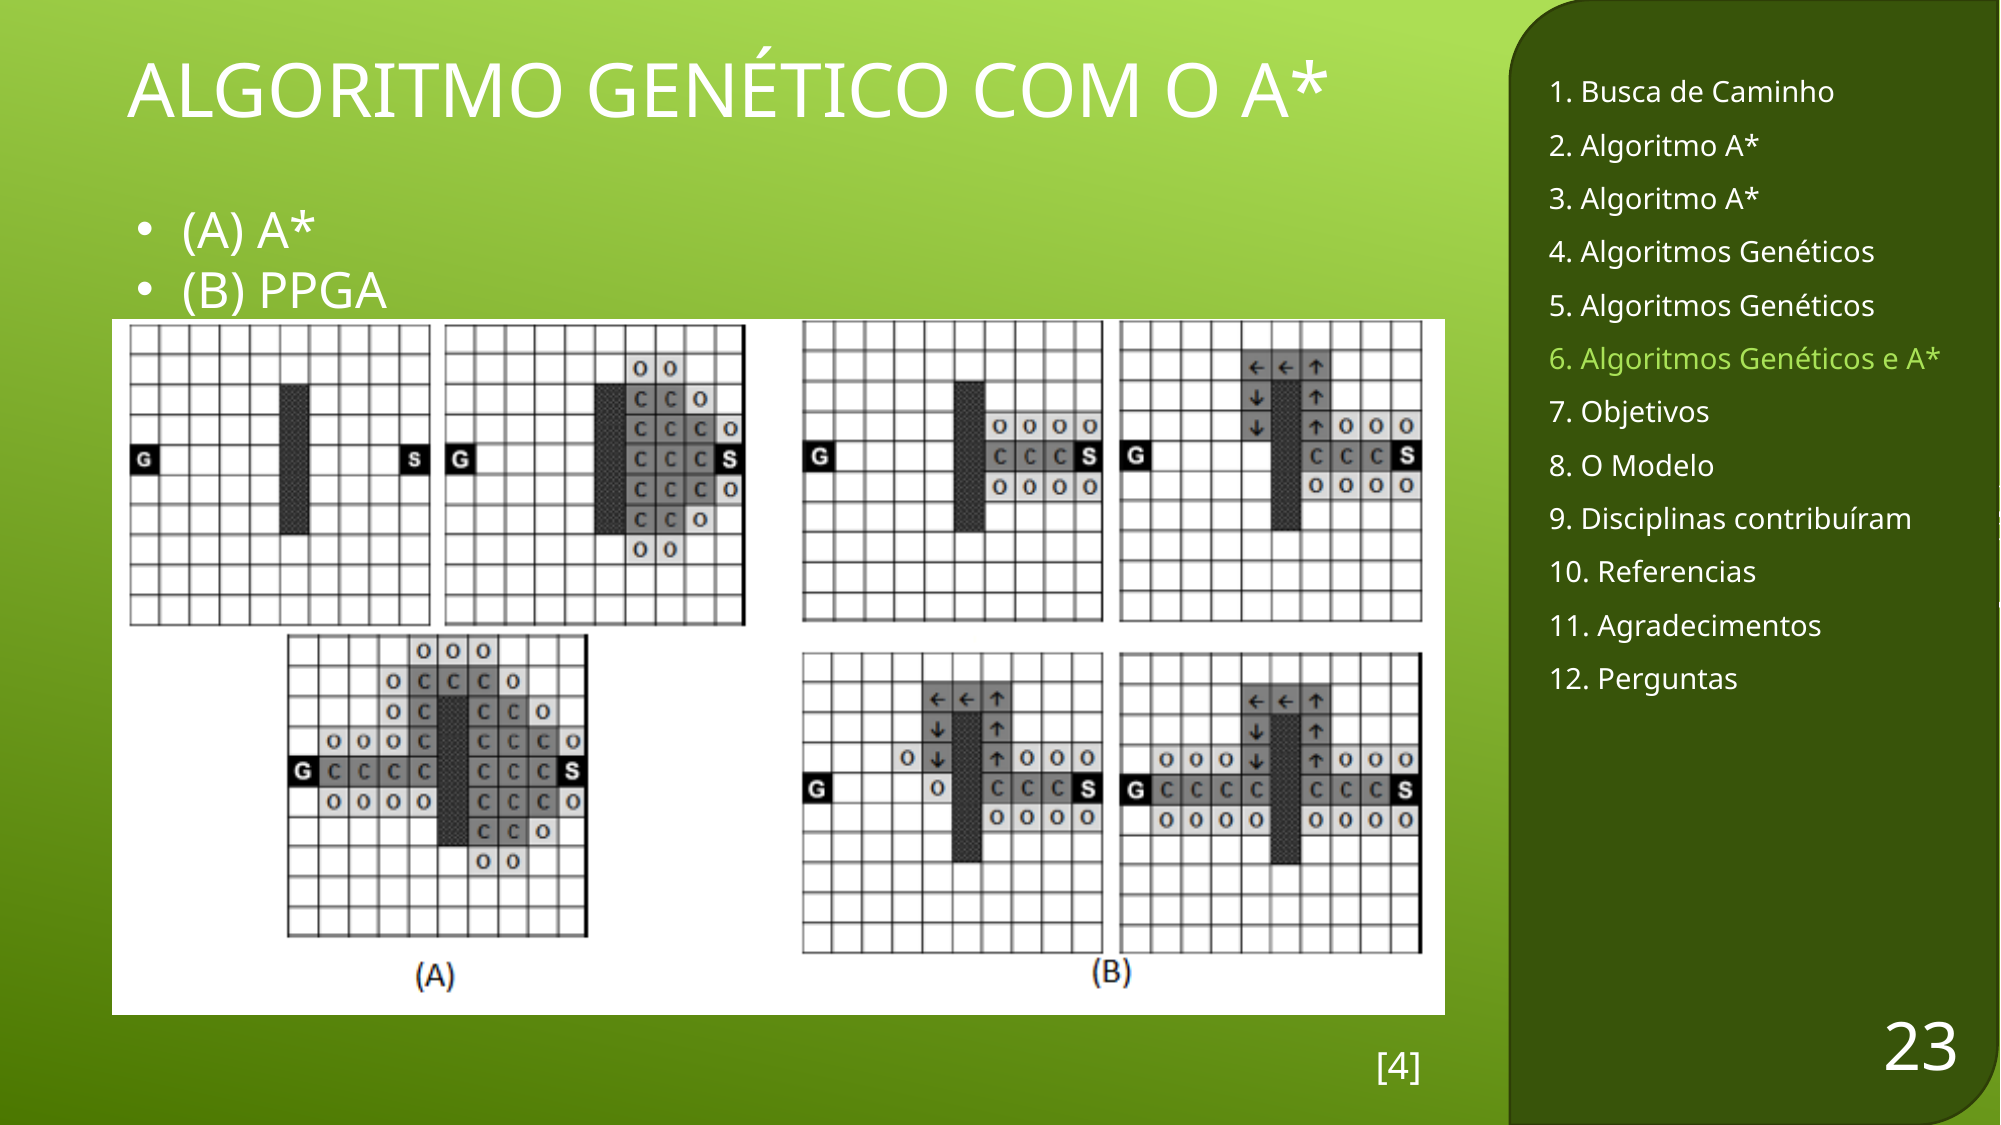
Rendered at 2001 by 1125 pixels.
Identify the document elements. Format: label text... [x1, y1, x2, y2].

text_box [4] [1360, 1034, 1437, 1094]
text_box (A) A* (B) PPGA [121, 190, 403, 319]
title algoritmo genético com o A* [112, 0, 1493, 141]
picture [111, 319, 1445, 1015]
text_box 1. Busca de Caminho 2. Algoritmo A* 3. Algoritmo A* 4. Algoritmos Genéticos 5. Algoritmos Genéticos 6. Algoritmos Genéticos e A* 7. Objetivos 8. O Modelo 9. Disciplinas contribuíram 10. Referencias 11. Agradecimentos 12. Perguntas [1533, 66, 2000, 1103]
